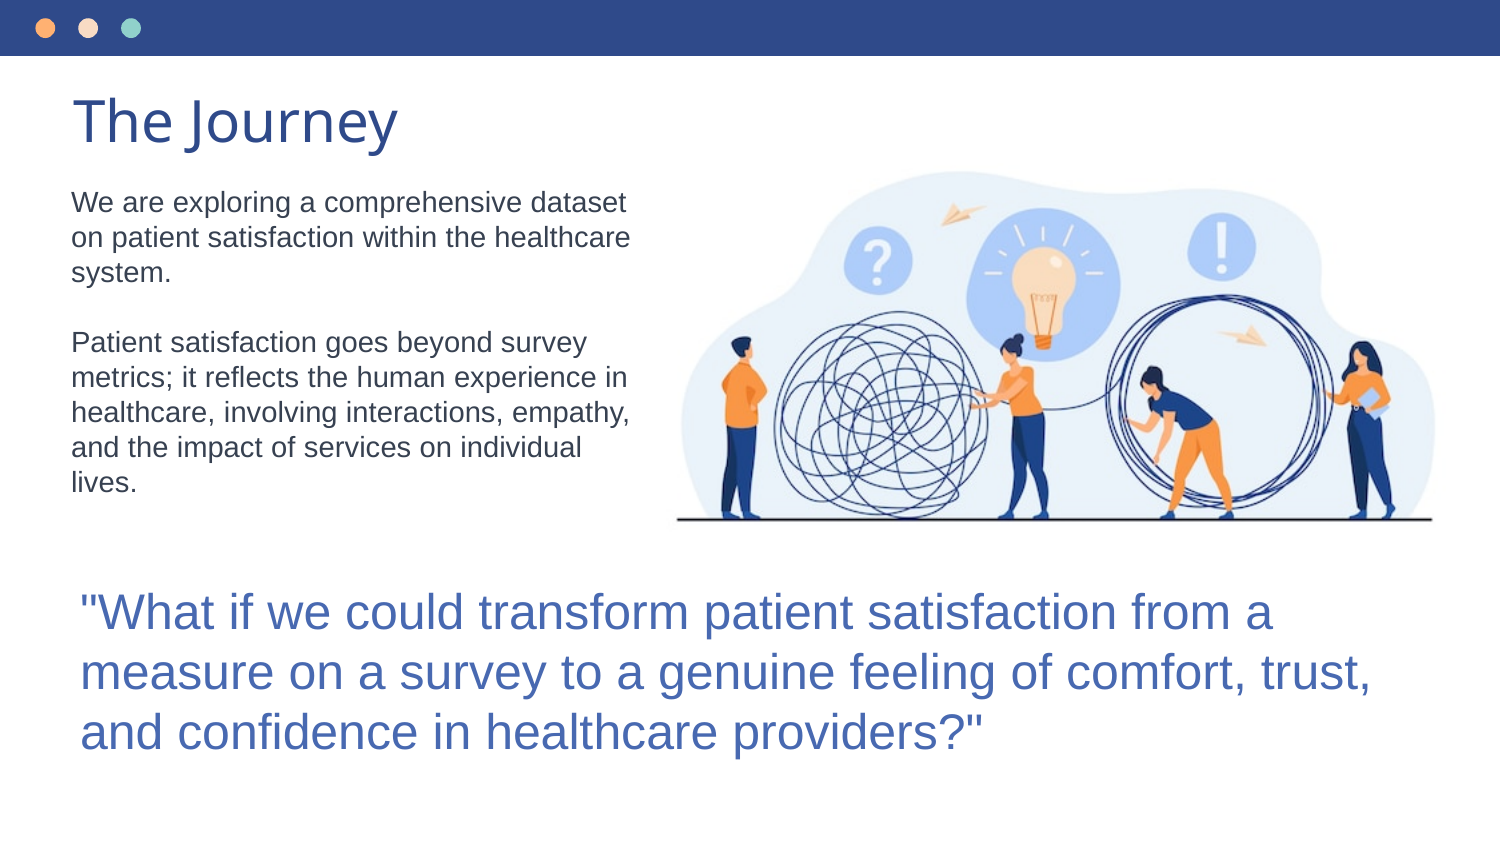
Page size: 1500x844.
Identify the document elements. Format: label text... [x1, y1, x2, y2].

picture [634, 163, 1470, 546]
subtitle "What if we could transform patient satisfaction from a measure on a survey to a genuine feeling of comfort, trust, and confidence in healthcare providers?" [65, 564, 1409, 777]
text_box The Journey [58, 69, 1324, 147]
text_box We are exploring a comprehensive dataset on patient satisfaction within the healthcare system. Patient satisfaction goes beyond survey metrics; it reflects the human experience in healthcare, involving interactions, empathy, and the impact of services on individual lives. [56, 176, 629, 506]
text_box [0, 0, 1500, 57]
